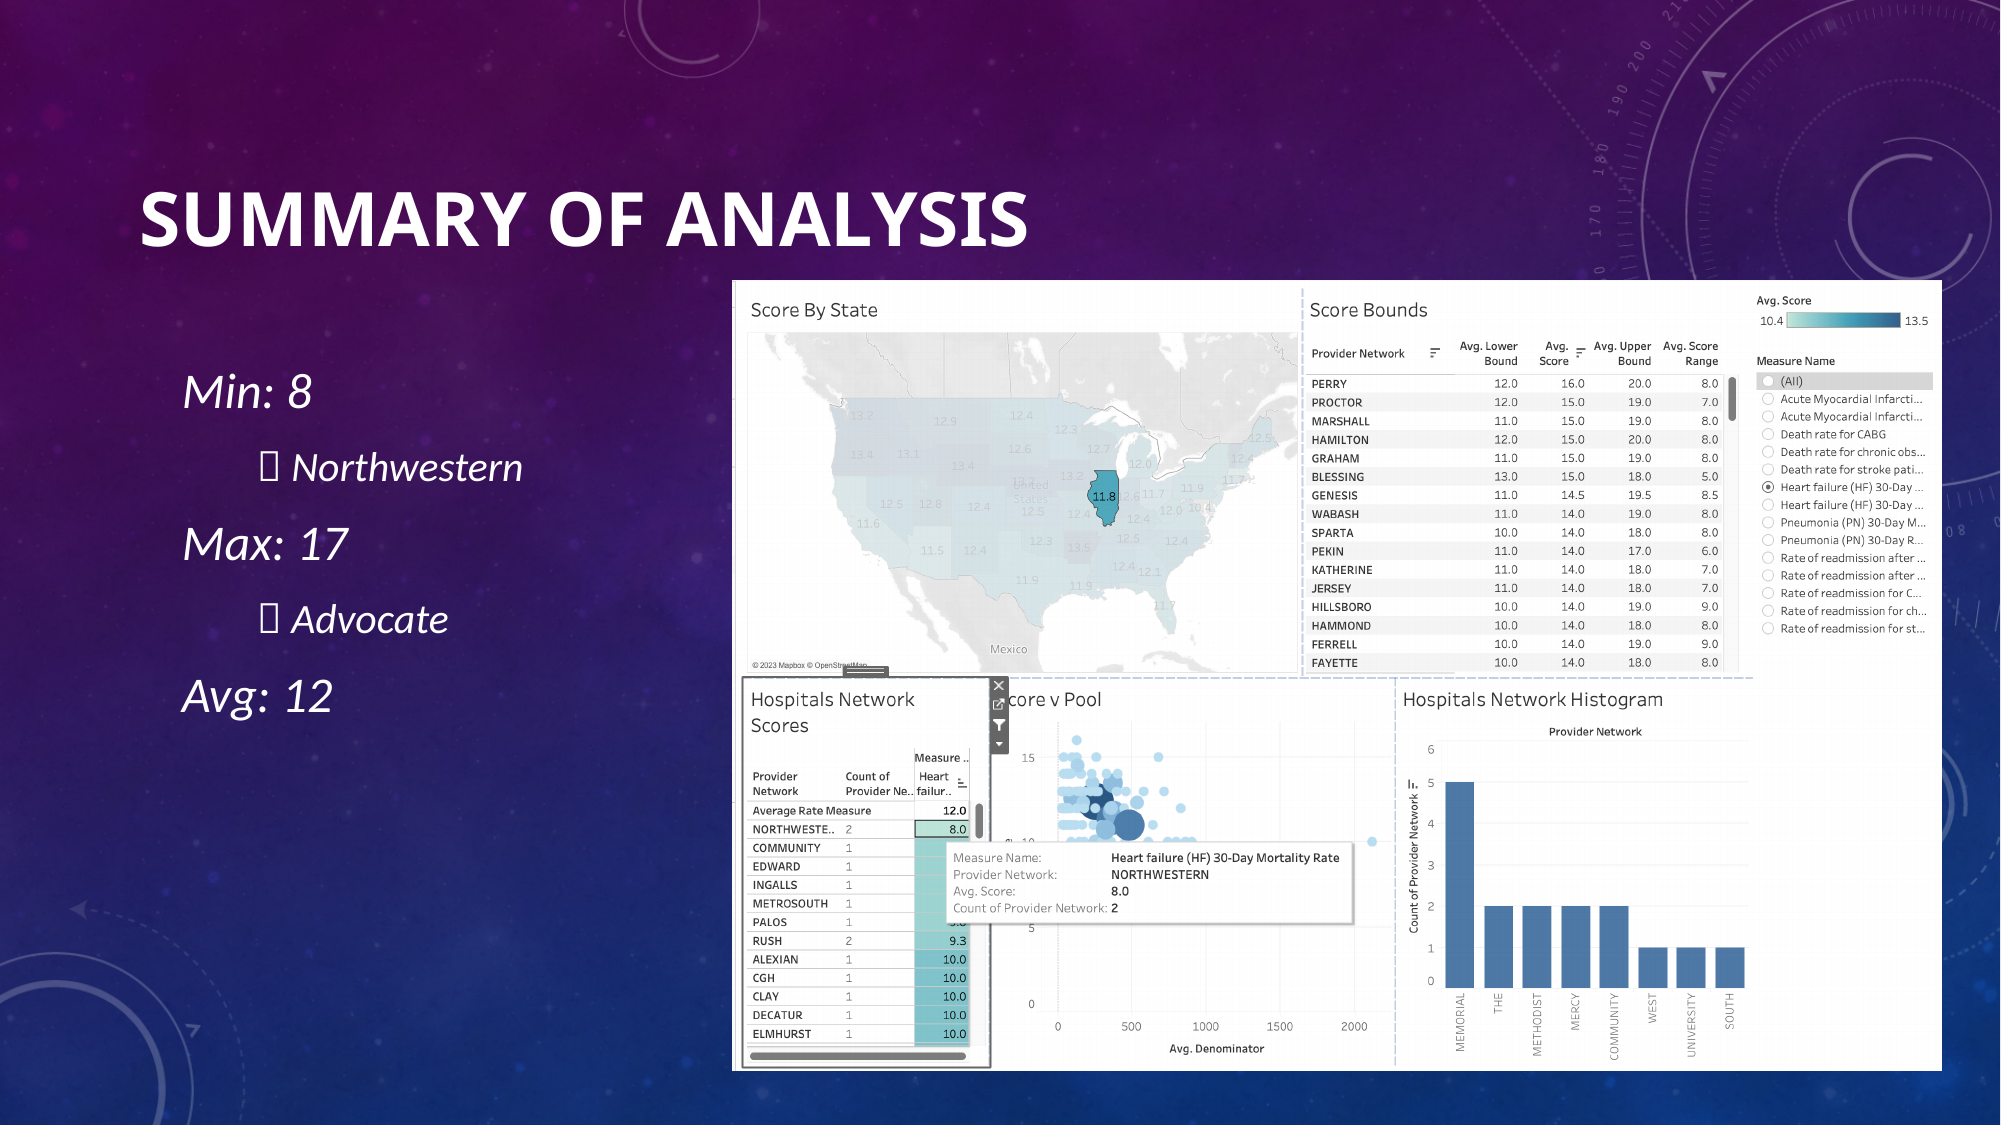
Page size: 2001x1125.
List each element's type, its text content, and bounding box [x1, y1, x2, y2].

title Summary of Analysis [124, 97, 1391, 336]
list Min: 8  Northwestern Max: 17  Advocate Avg: 12 [166, 351, 726, 1020]
picture [0, 0, 2001, 1125]
